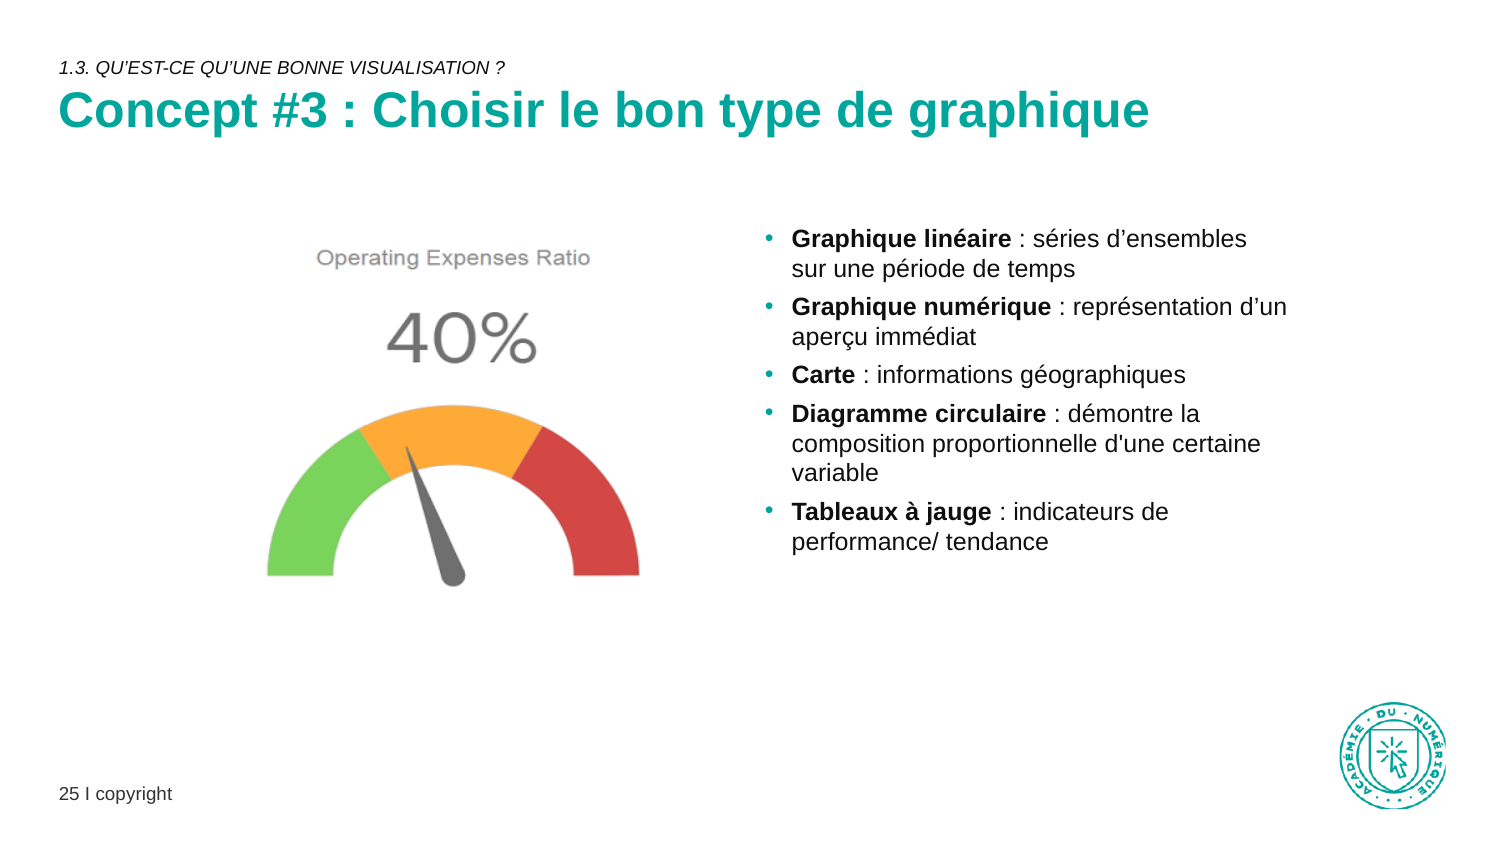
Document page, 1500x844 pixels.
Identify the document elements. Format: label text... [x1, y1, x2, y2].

text_box Concept #3 : Choisir le bon type de graphique [58, 77, 1446, 155]
text_box Graphique linéaire : séries d’ensembles sur une période de temps Graphique numérique : représentation d’un aperçu immédiat Carte : informations géographiques Diagramme circulaire : démontre la composition proportionnelle d'une certaine variable Tableaux à jauge : indicateurs de performance/ tendance [750, 215, 1304, 674]
text_box 1.3. QU’EST-CE QU’UNE BONNE VISUALISATION ? [58, 55, 708, 77]
picture [163, 194, 751, 663]
